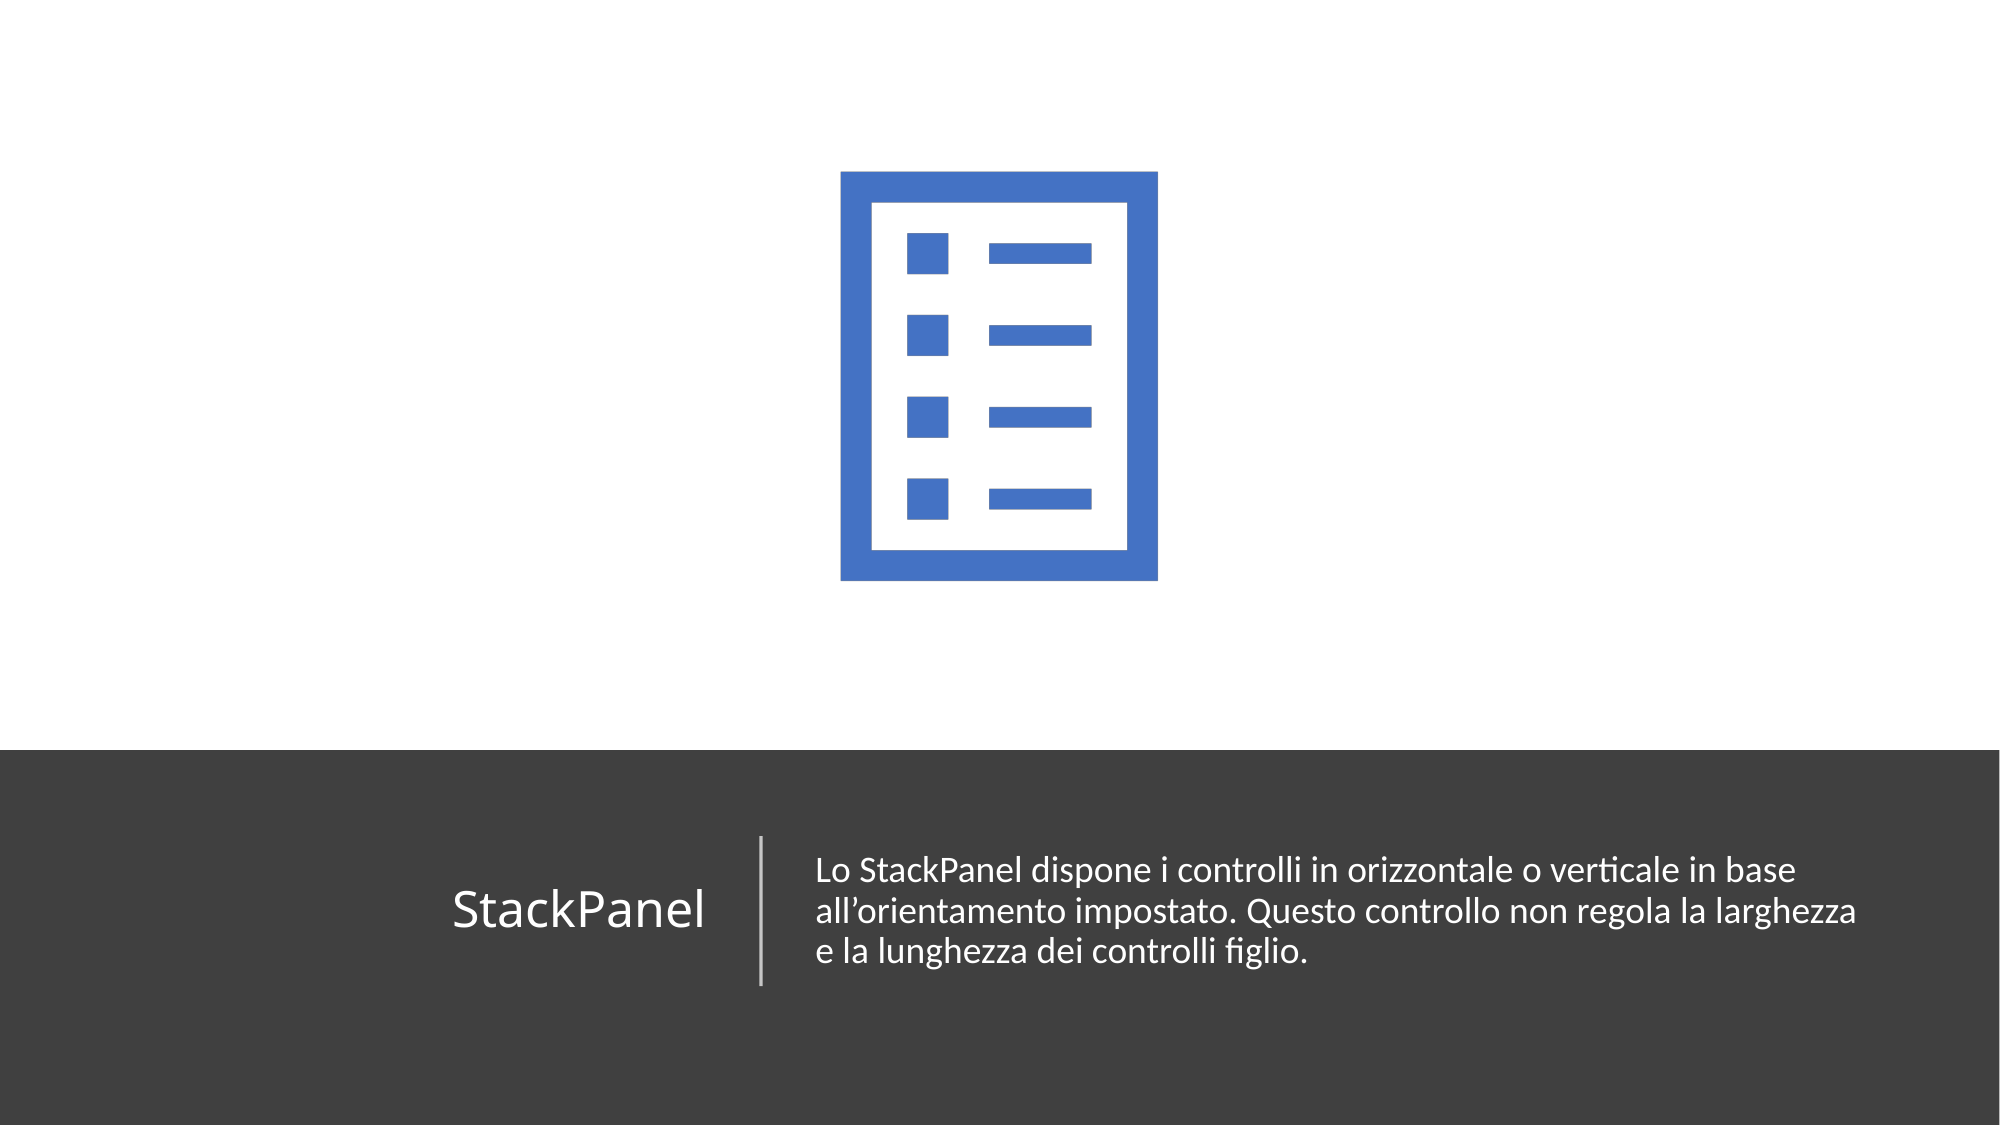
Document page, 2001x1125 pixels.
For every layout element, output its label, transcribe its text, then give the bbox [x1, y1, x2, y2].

picture [754, 131, 1245, 622]
title StackPanel [104, 802, 722, 1020]
list Lo StackPanel dispone i controlli in orizzontale o verticale in base all’orientamento impostato. Questo controllo non regola la larghezza e la lunghezza dei controlli figlio. [800, 791, 1895, 1032]
text_box [0, 749, 2000, 1125]
